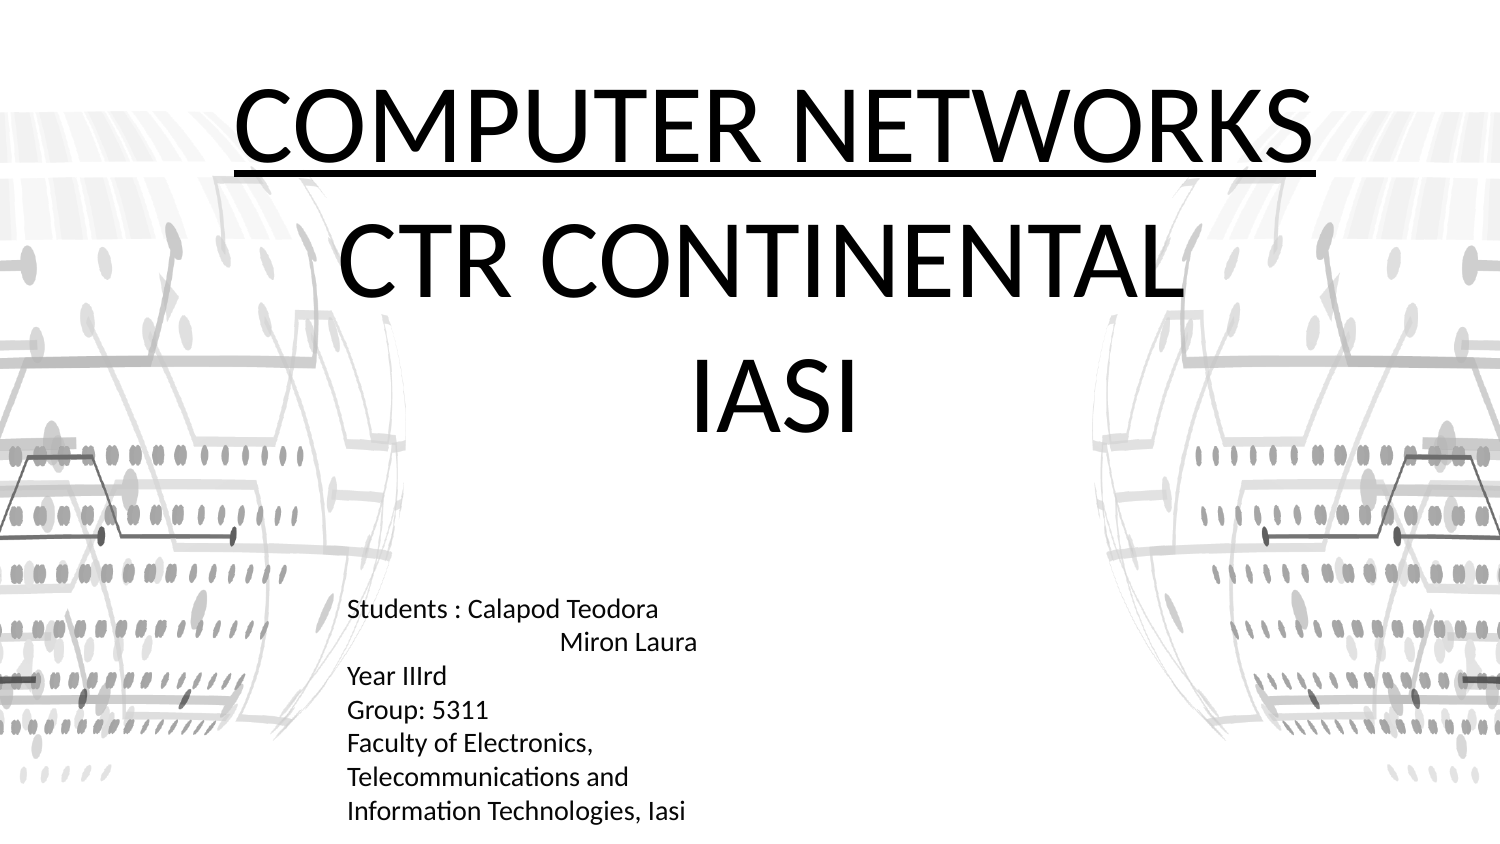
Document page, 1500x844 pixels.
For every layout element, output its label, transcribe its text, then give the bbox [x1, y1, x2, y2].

text_box COMPUTER NETWORKS CTR CONTINENTAL IASI [180, 43, 1370, 463]
text_box Students : Calapod Teodora Miron Laura Year IIIrd Group: 5311 Faculty of Electronics, Telecommunications and Information Technologies, Iasi [332, 582, 749, 834]
